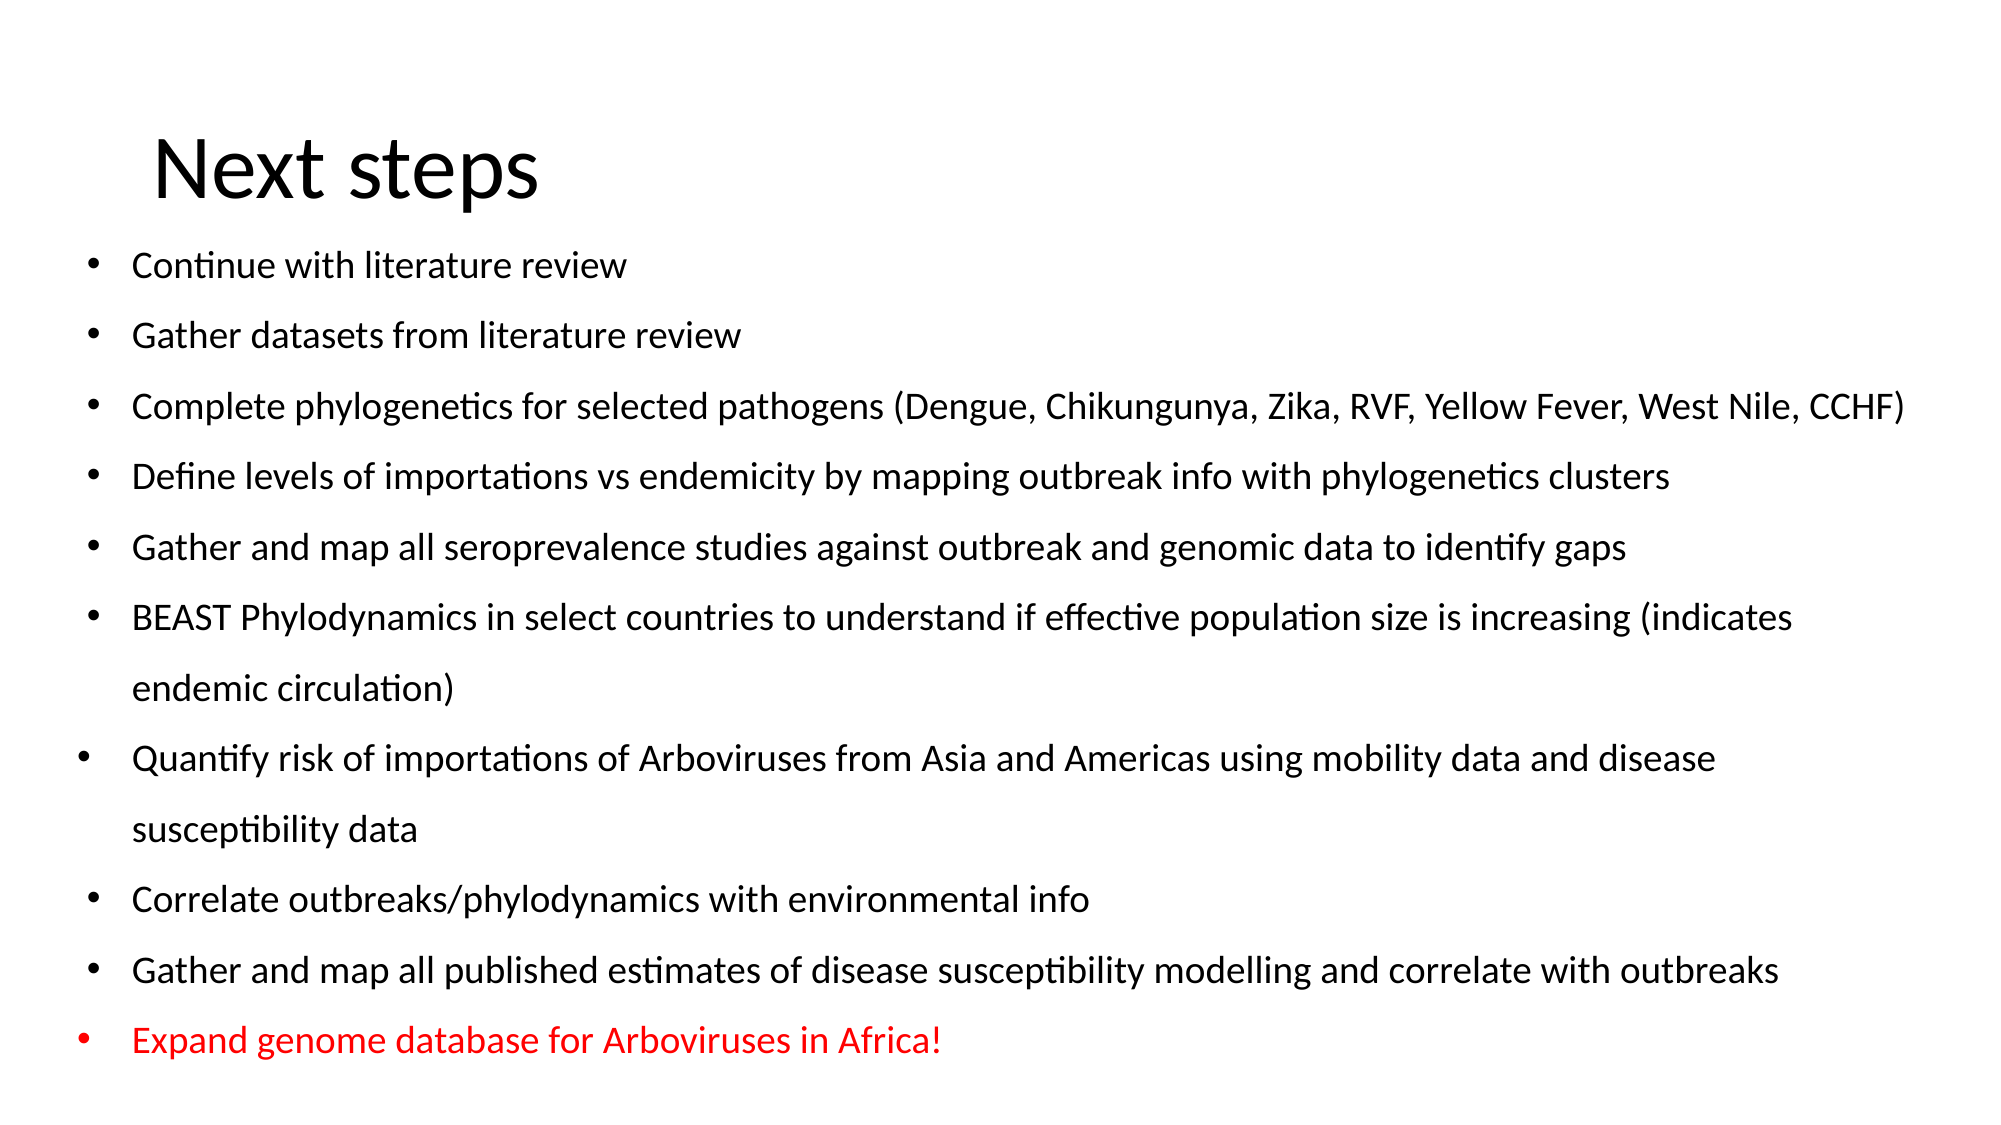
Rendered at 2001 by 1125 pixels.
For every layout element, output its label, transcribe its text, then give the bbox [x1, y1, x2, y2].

list Continue with literature review Gather datasets from literature review Complete phylogenetics for selected pathogens (Dengue, Chikungunya, Zika, RVF, Yellow Fever, West Nile, CCHF) Define levels of importations vs endemicity by mapping outbreak info with phylogenetics clusters Gather and map all seroprevalence studies against outbreak and genomic data to identify gaps BEAST Phylodynamics in select countries to understand if effective population size is increasing (indicates endemic circulation) Quantify risk of importations of Arboviruses from Asia and Americas using mobility data and disease susceptibility data Correlate outbreaks/phylodynamics with environmental info Gather and map all published estimates of disease susceptibility modelling and correlate with outbreaks Expand genome database for Arboviruses in Africa! [46, 208, 1943, 1101]
title Next steps [137, 59, 1863, 208]
